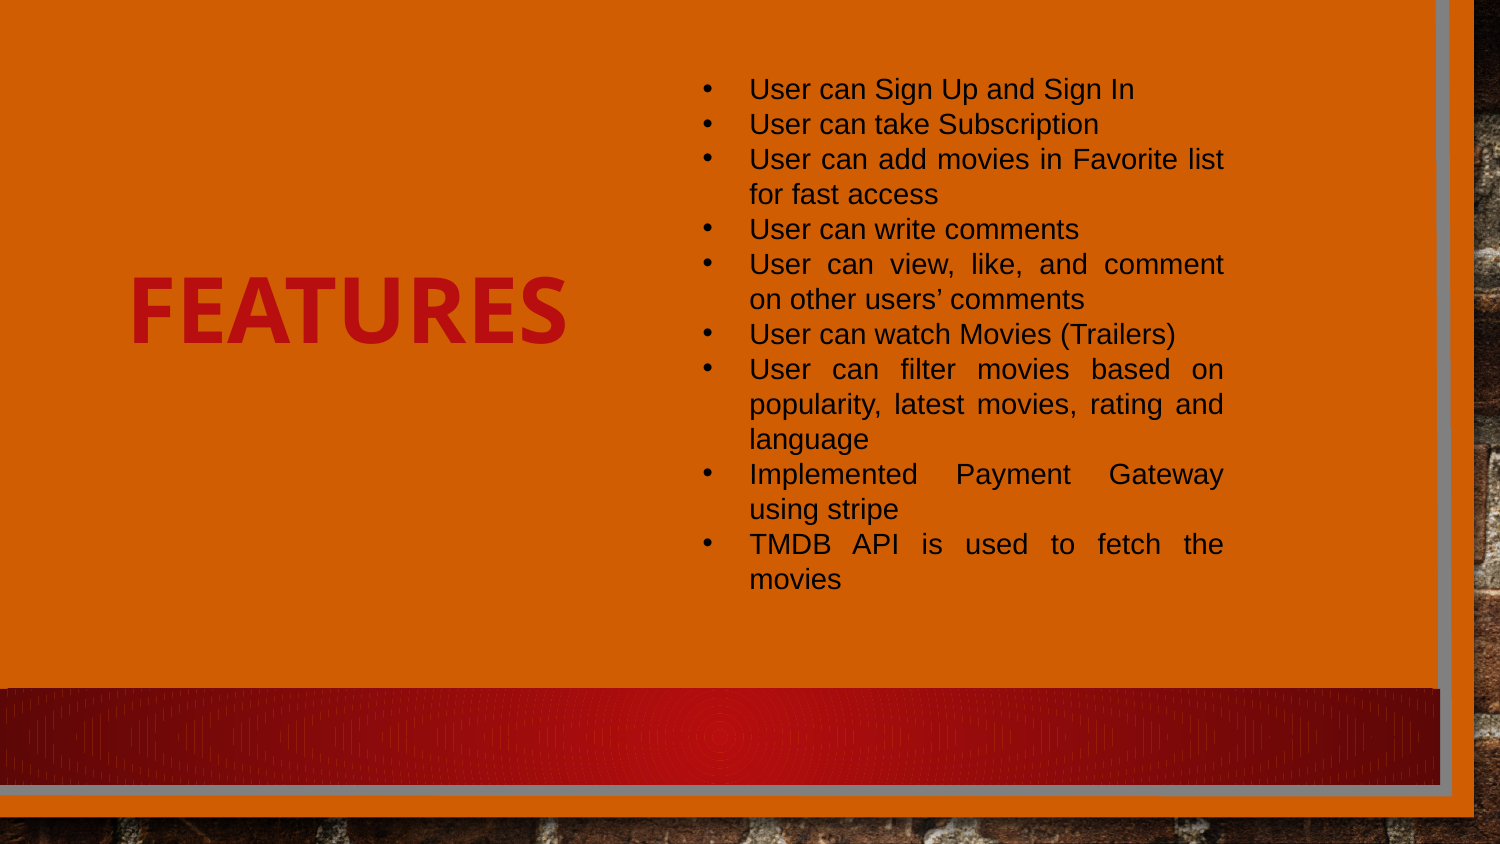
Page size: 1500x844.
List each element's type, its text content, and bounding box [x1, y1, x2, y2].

picture [0, 0, 1500, 844]
title Features [111, 63, 597, 552]
text_box User can Sign Up and Sign In User can take Subscription User can add movies in Favorite list for fast access User can write comments User can view, like, and comment on other users’ comments User can watch Movies (Trailers) User can filter movies based on popularity, latest movies, rating and language Implemented Payment Gateway using stripe TMDB API is used to fetch the movies [687, 62, 1240, 638]
